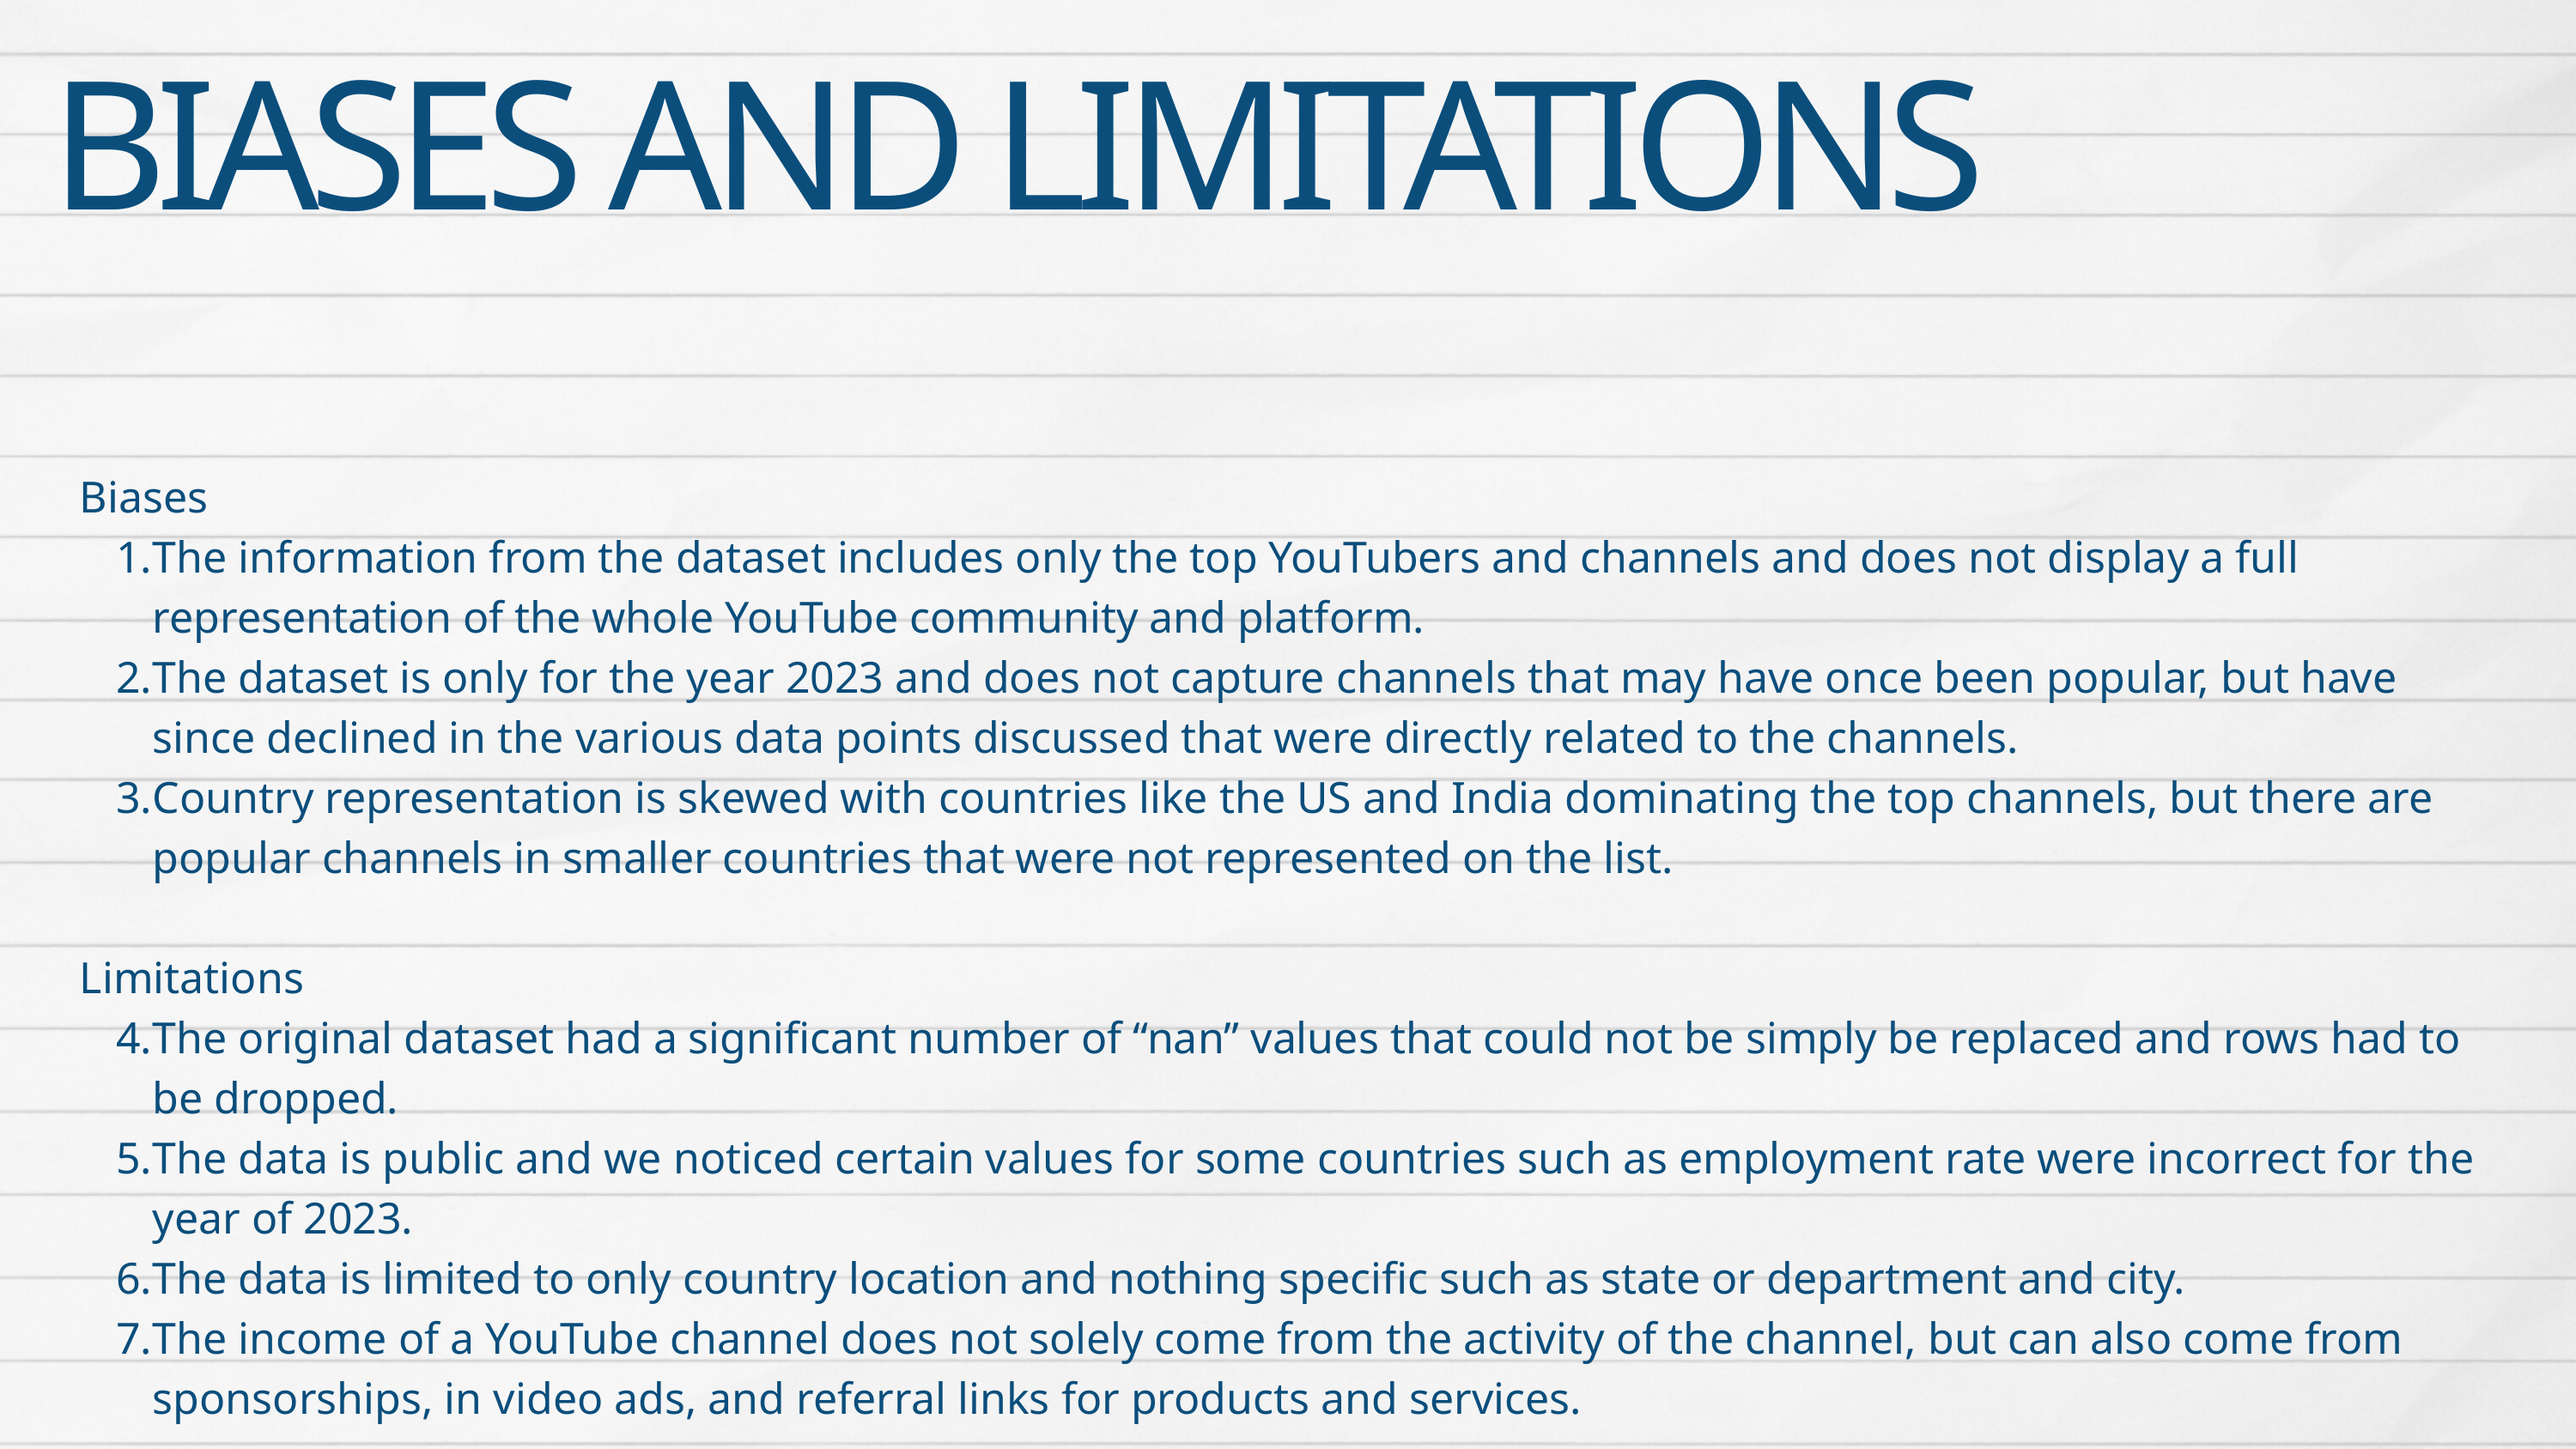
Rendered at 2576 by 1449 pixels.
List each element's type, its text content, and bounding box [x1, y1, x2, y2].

text_box [0, 0, 2576, 1449]
text_box Biases The information from the dataset includes only the top YouTubers and channels and does not display a full representation of the whole YouTube community and platform. The dataset is only for the year 2023 and does not capture channels that may have once been popular, but have since declined in the various data points discussed that were directly related to the channels. Country representation is skewed with countries like the US and India dominating the top channels, but there are popular channels in smaller countries that were not represented on the list. Limitations The original dataset had a significant number of “nan” values that could not be simply be replaced and rows had to be dropped. The data is public and we noticed certain values for some countries such as employment rate were incorrect for the year of 2023. The data is limited to only country location and nothing specific such as state or department and city. The income of a YouTube channel does not solely come from the activity of the channel, but can also come from sponsorships, in video ads, and referral links for products and services. [79, 461, 2498, 1423]
text_box BIASES AND LIMITATIONS [51, 73, 2150, 246]
